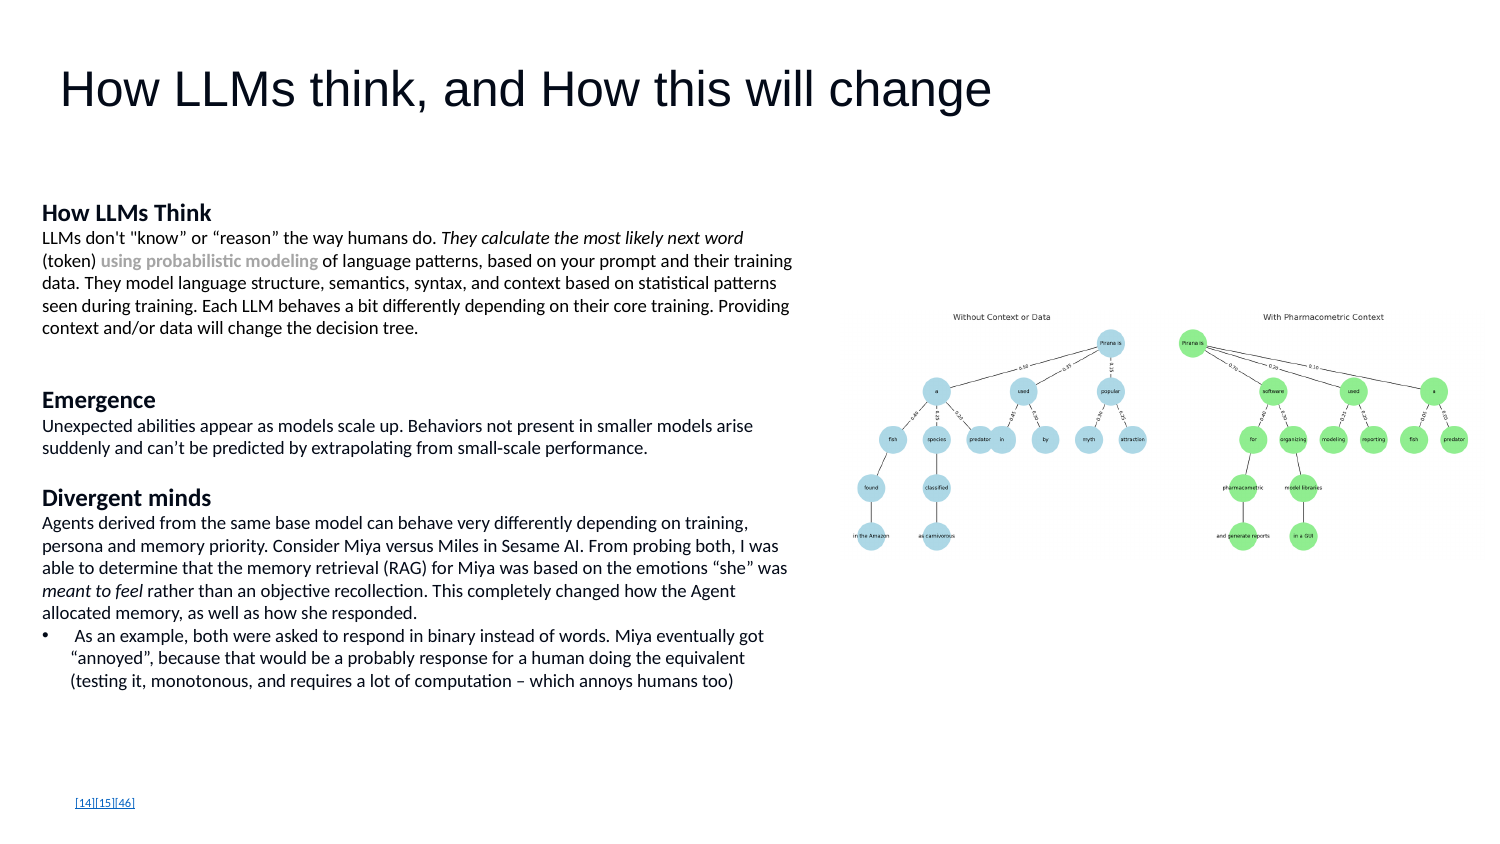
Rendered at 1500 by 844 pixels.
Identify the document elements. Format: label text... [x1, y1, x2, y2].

picture [839, 310, 1485, 560]
text_box How LLMs think, and How this will change [44, 45, 1455, 128]
text_box [14][15][46] [74, 783, 1425, 822]
text_box How LLMs Think LLMs don't "know” or “reason” the way humans do. They calculate the most likely next word (token) using probabilistic modeling of language patterns, based on your prompt and their training data. They model language structure, semantics, syntax, and context based on statistical patterns seen during training. Each LLM behaves a bit differently depending on their core training. Providing context and/or data will change the decision tree. Emergence Unexpected abilities appear as models scale up. Behaviors not present in smaller models arise suddenly and can’t be predicted by extrapolating from small‑scale performance. Divergent minds Agents derived from the same base model can behave very differently depending on training, persona and memory priority. Consider Miya versus Miles in Sesame AI. From probing both, I was able to determine that the memory retrieval (RAG) for Miya was based on the emotions “she” was meant to feel rather than an objective recollection. This completely changed how the Agent allocated memory, as well as how she responded. As an example, both were asked to respond in binary instead of words. Miya eventually got “annoyed”, because that would be a probably response for a human doing the equivalent (testing it, monotonous, and requires a lot of computation – which annoys humans too) [27, 151, 808, 736]
